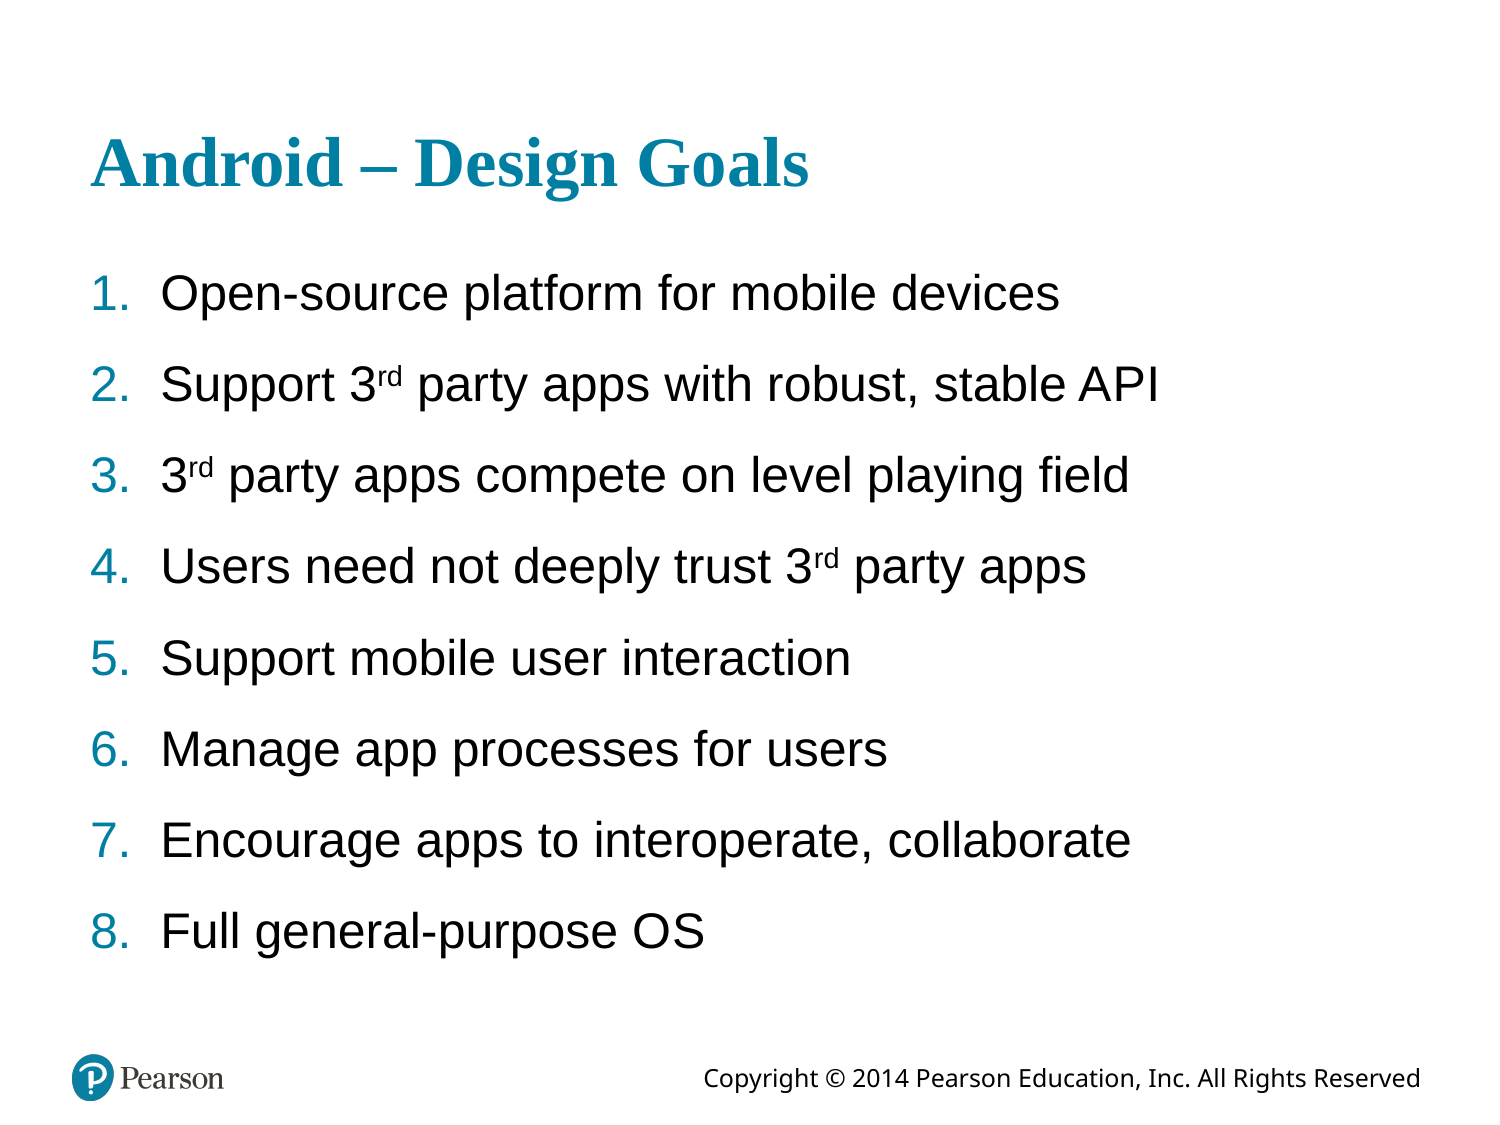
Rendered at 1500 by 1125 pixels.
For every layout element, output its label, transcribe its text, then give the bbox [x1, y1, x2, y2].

picture [98, 1054, 224, 1101]
picture [80, 1063, 106, 1088]
list Open-source platform for mobile devices Support 3rd party apps with robust, stable A P I 3rd party apps compete on level playing field Users need not deeply trust 3rd party apps Support mobile user interaction Manage app processes for users Encourage apps to interoperate, collaborate Full general-purpose O S [75, 245, 1425, 1040]
title Android – Design Goals [75, 35, 1425, 216]
picture [72, 1087, 83, 1101]
picture [72, 1054, 88, 1070]
